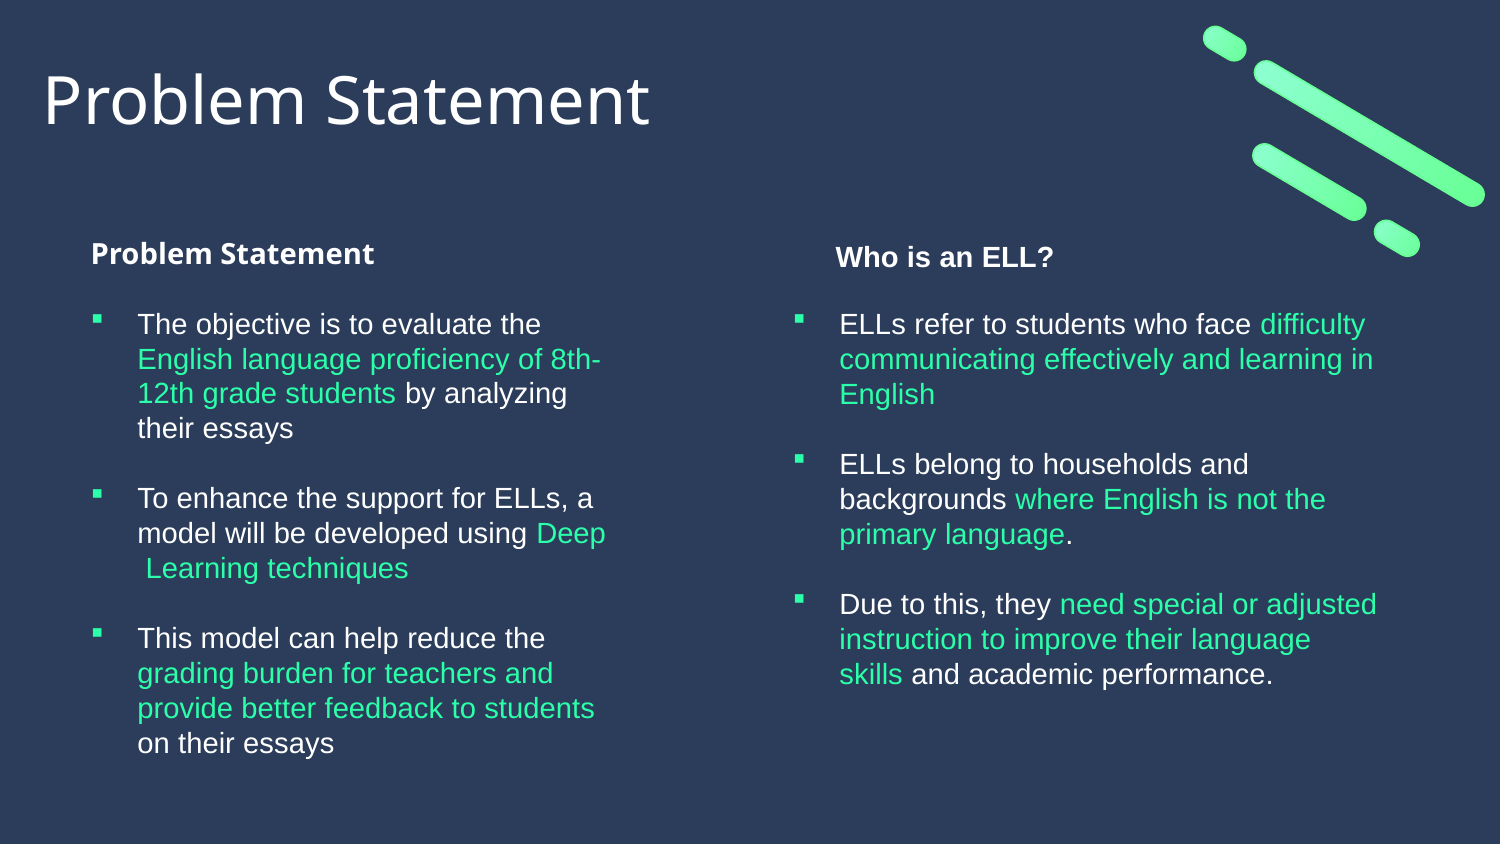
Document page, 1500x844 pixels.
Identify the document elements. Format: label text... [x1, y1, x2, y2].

text_box Problem Statement The objective is to evaluate the English language proficiency of 8th-12th grade students by analyzing their essays To enhance the support for ELLs, a model will be developed using Deep Learning techniques This model can help reduce the grading burden for teachers and provide better feedback to students on their essays [75, 227, 622, 767]
text_box ELLs refer to students who face difficulty communicating effectively and learning in English ELLs belong to households and backgrounds where English is not the primary language. Due to this, they need special or adjusted instruction to improve their language skills and academic performance. [777, 298, 1398, 768]
title Problem Statement [27, 42, 1292, 137]
text_box Who is an ELL? [820, 231, 1070, 282]
